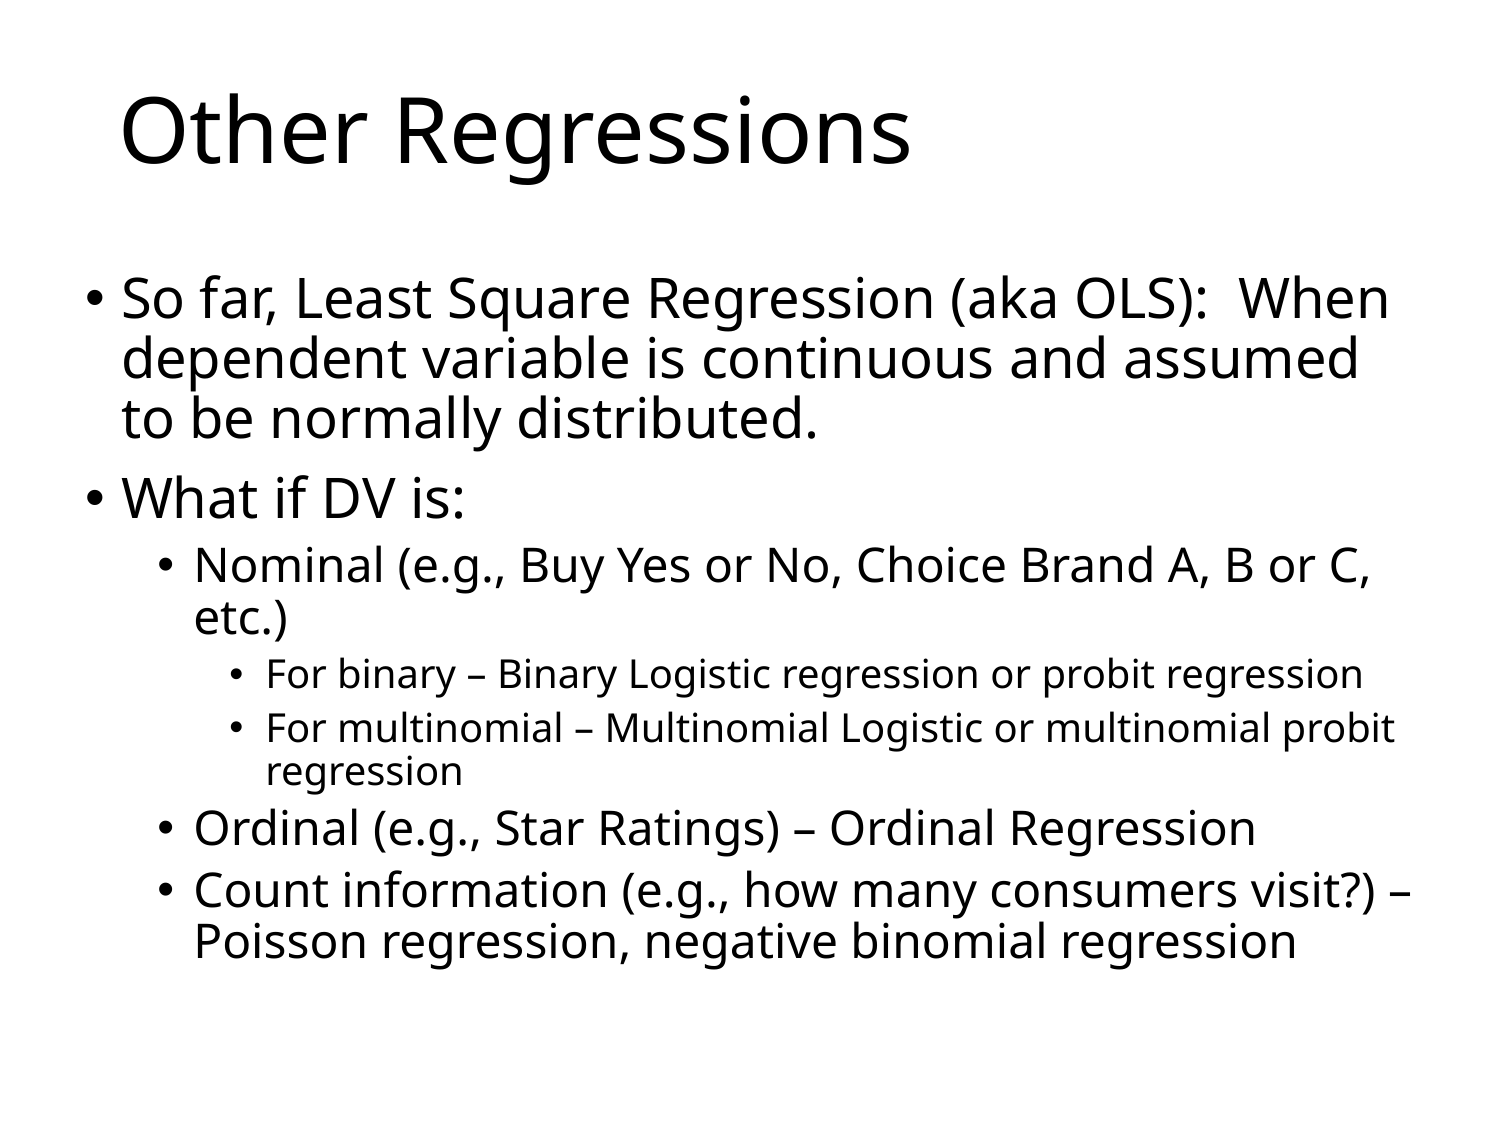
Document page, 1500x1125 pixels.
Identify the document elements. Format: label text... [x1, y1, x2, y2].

list So far, Least Square Regression (aka OLS): When dependent variable is continuous and assumed to be normally distributed. What if DV is: Nominal (e.g., Buy Yes or No, Choice Brand A, B or C, etc.) For binary – Binary Logistic regression or probit regression For multinomial – Multinomial Logistic or multinomial probit regression Ordinal (e.g., Star Ratings) – Ordinal Regression Count information (e.g., how many consumers visit?) – Poisson regression, negative binomial regression [70, 262, 1430, 1051]
title Other Regressions [103, 24, 1397, 243]
